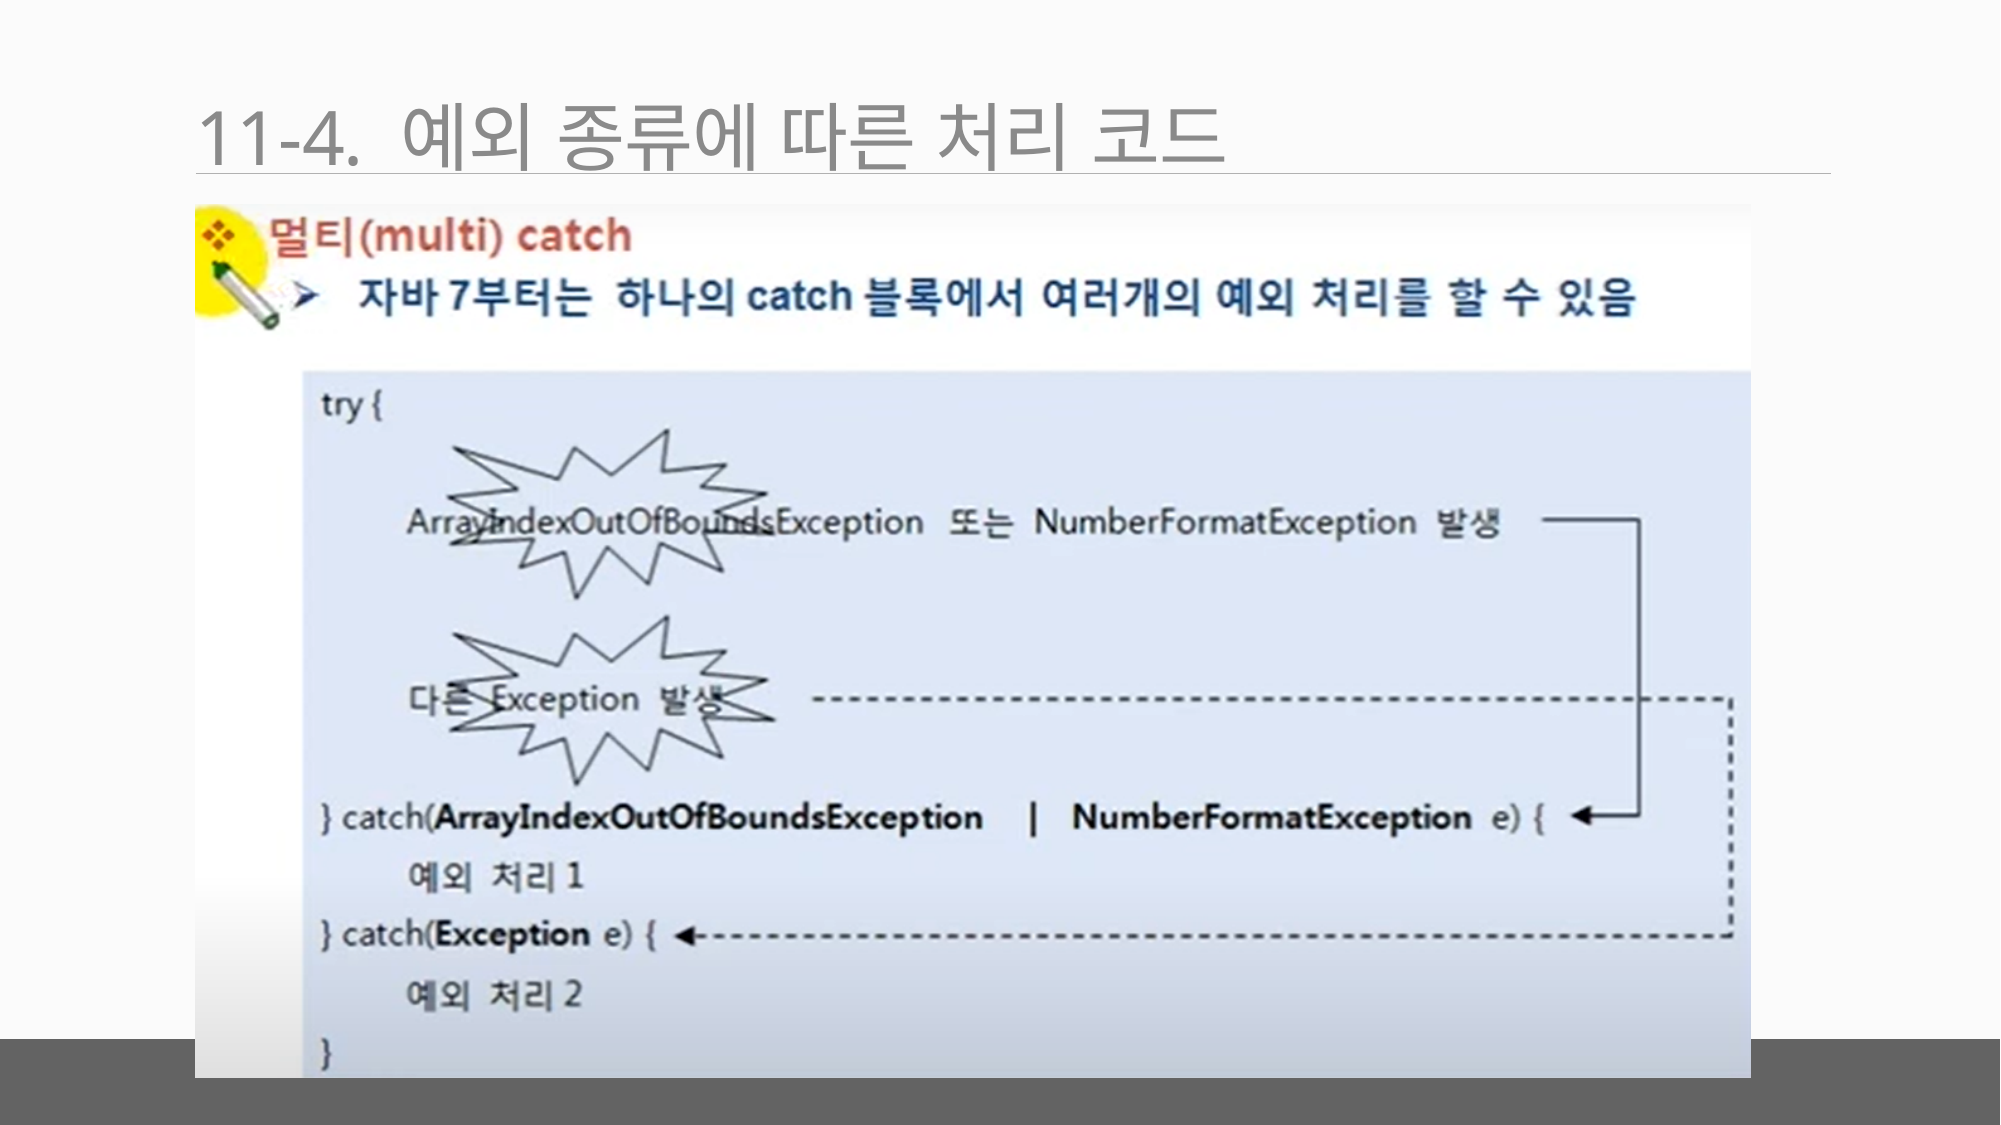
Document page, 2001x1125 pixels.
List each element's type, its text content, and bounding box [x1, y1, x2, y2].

title 11-4. 예외 종류에 따른 처리 코드 [180, 47, 1408, 189]
picture [194, 203, 1751, 1079]
